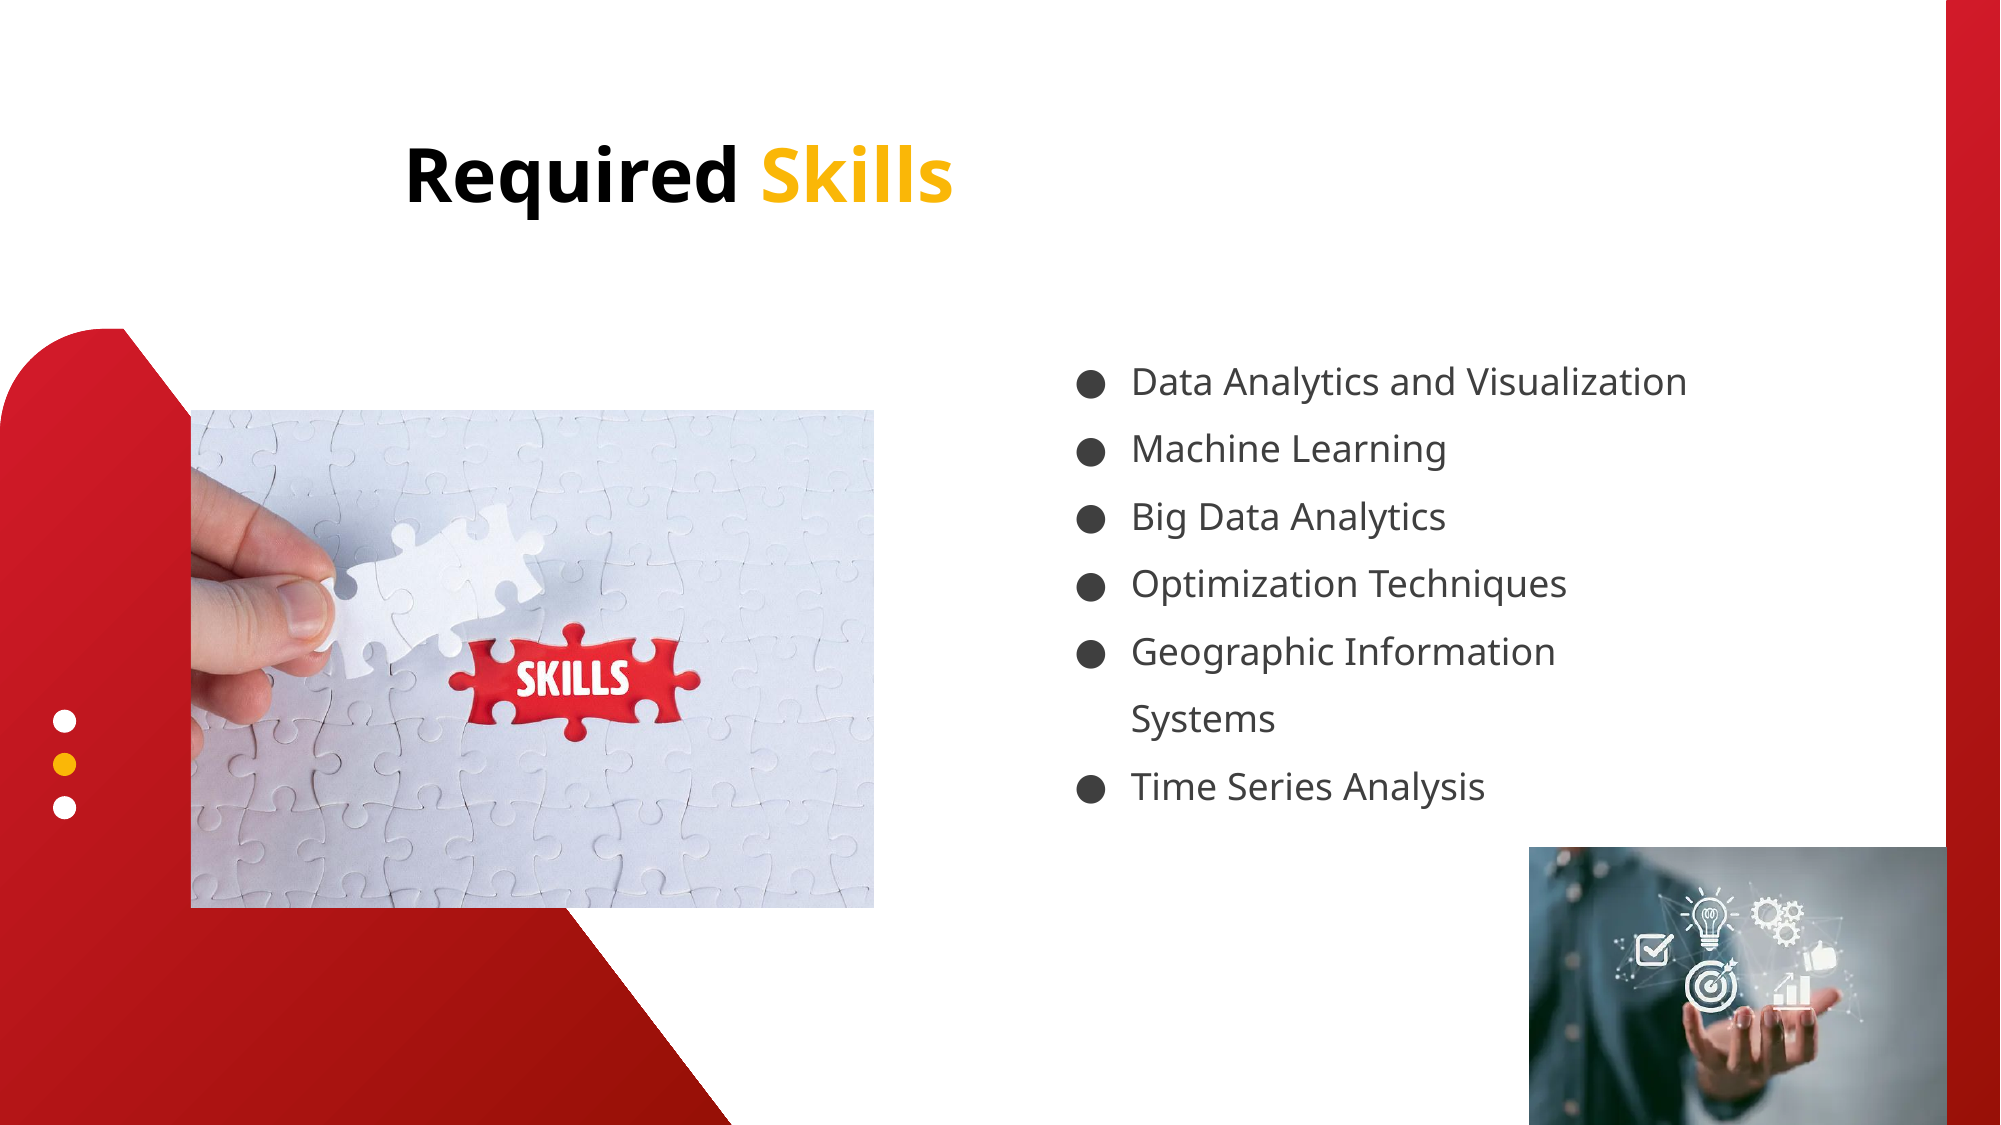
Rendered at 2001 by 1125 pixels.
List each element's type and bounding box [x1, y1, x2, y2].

text_box [52, 709, 77, 820]
text_box [388, 119, 1710, 798]
picture [1529, 846, 1947, 1125]
text_box [0, 328, 732, 1125]
picture [190, 400, 887, 909]
text_box [1946, 0, 2000, 1125]
